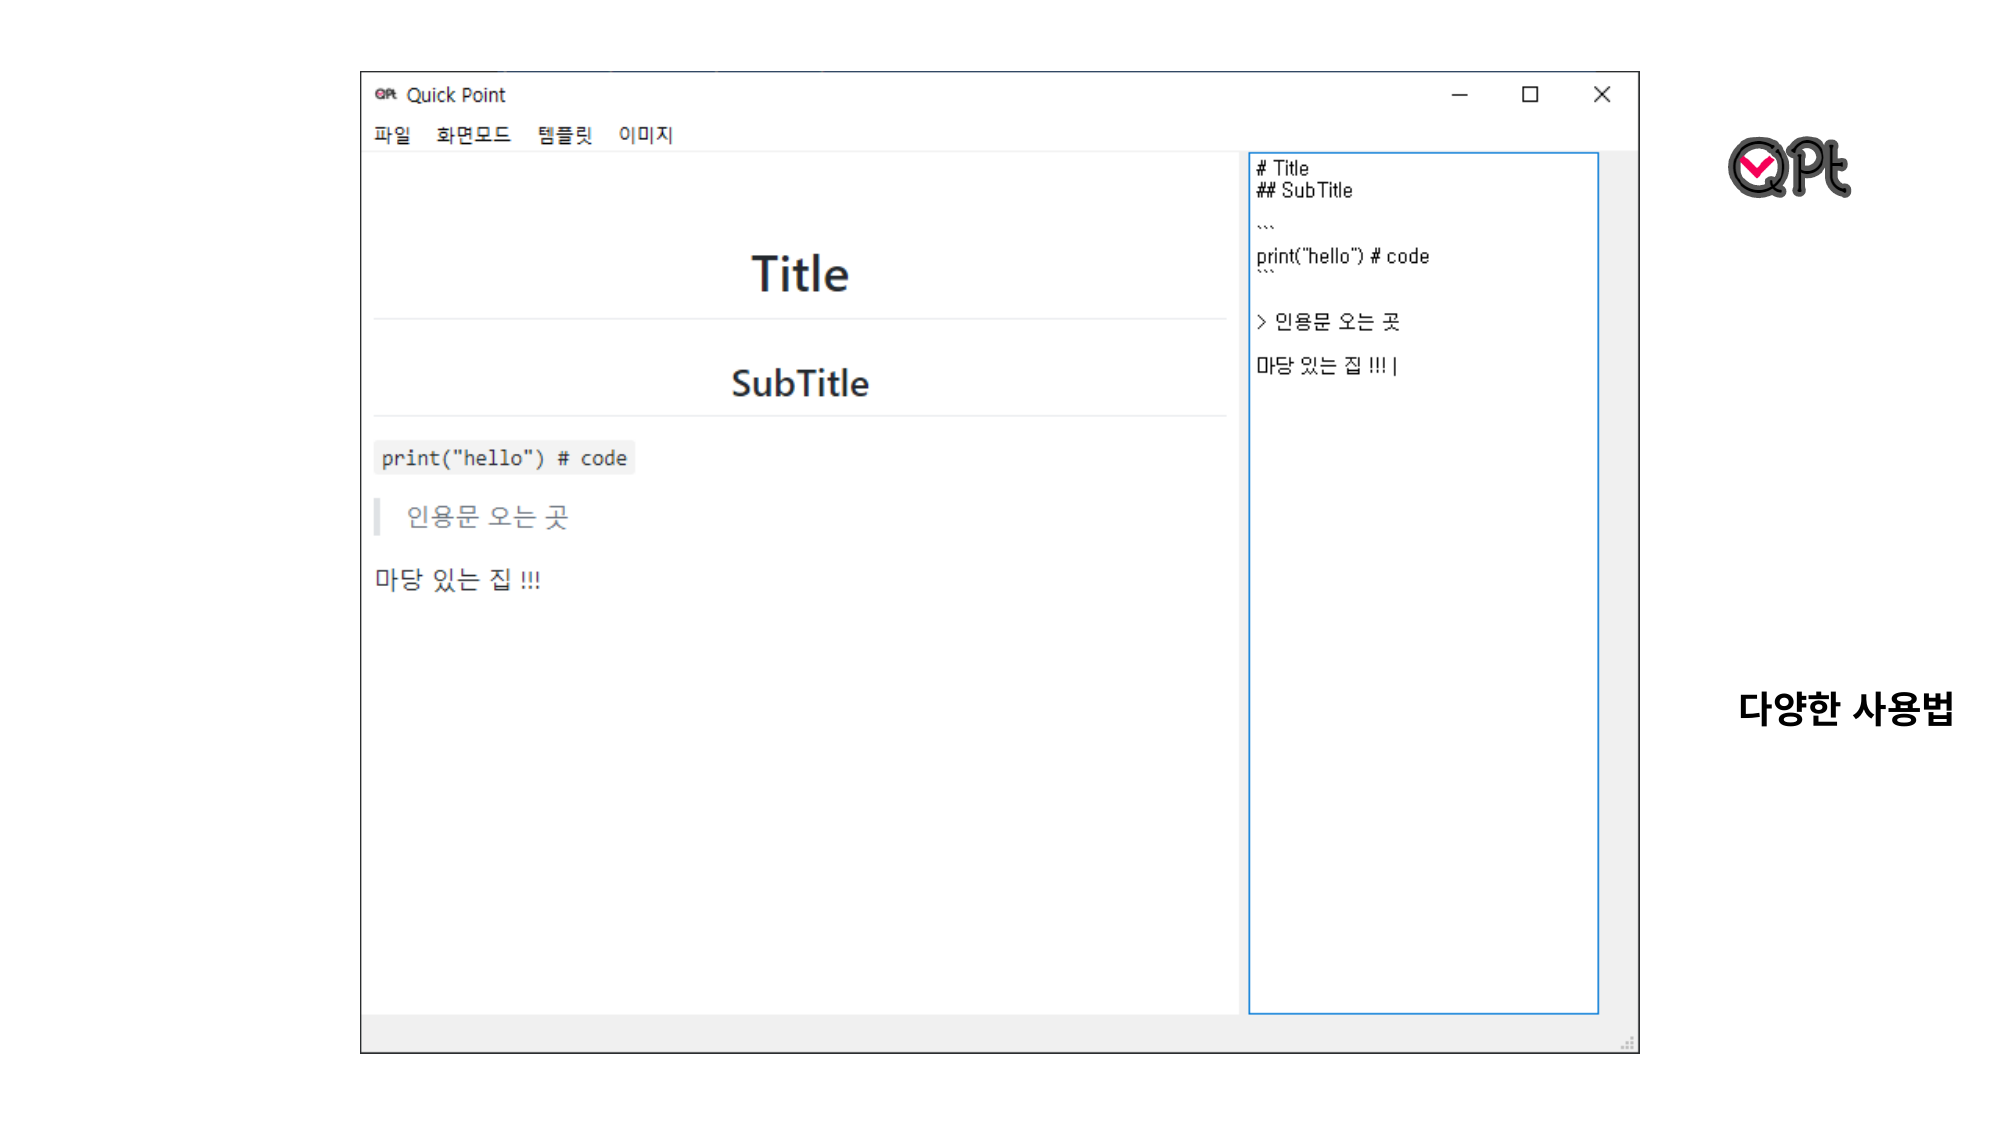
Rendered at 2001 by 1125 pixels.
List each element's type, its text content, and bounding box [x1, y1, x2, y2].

picture [360, 71, 1640, 1054]
text_box 다양한 사용법 [1724, 678, 1972, 739]
picture [1720, 97, 1863, 240]
